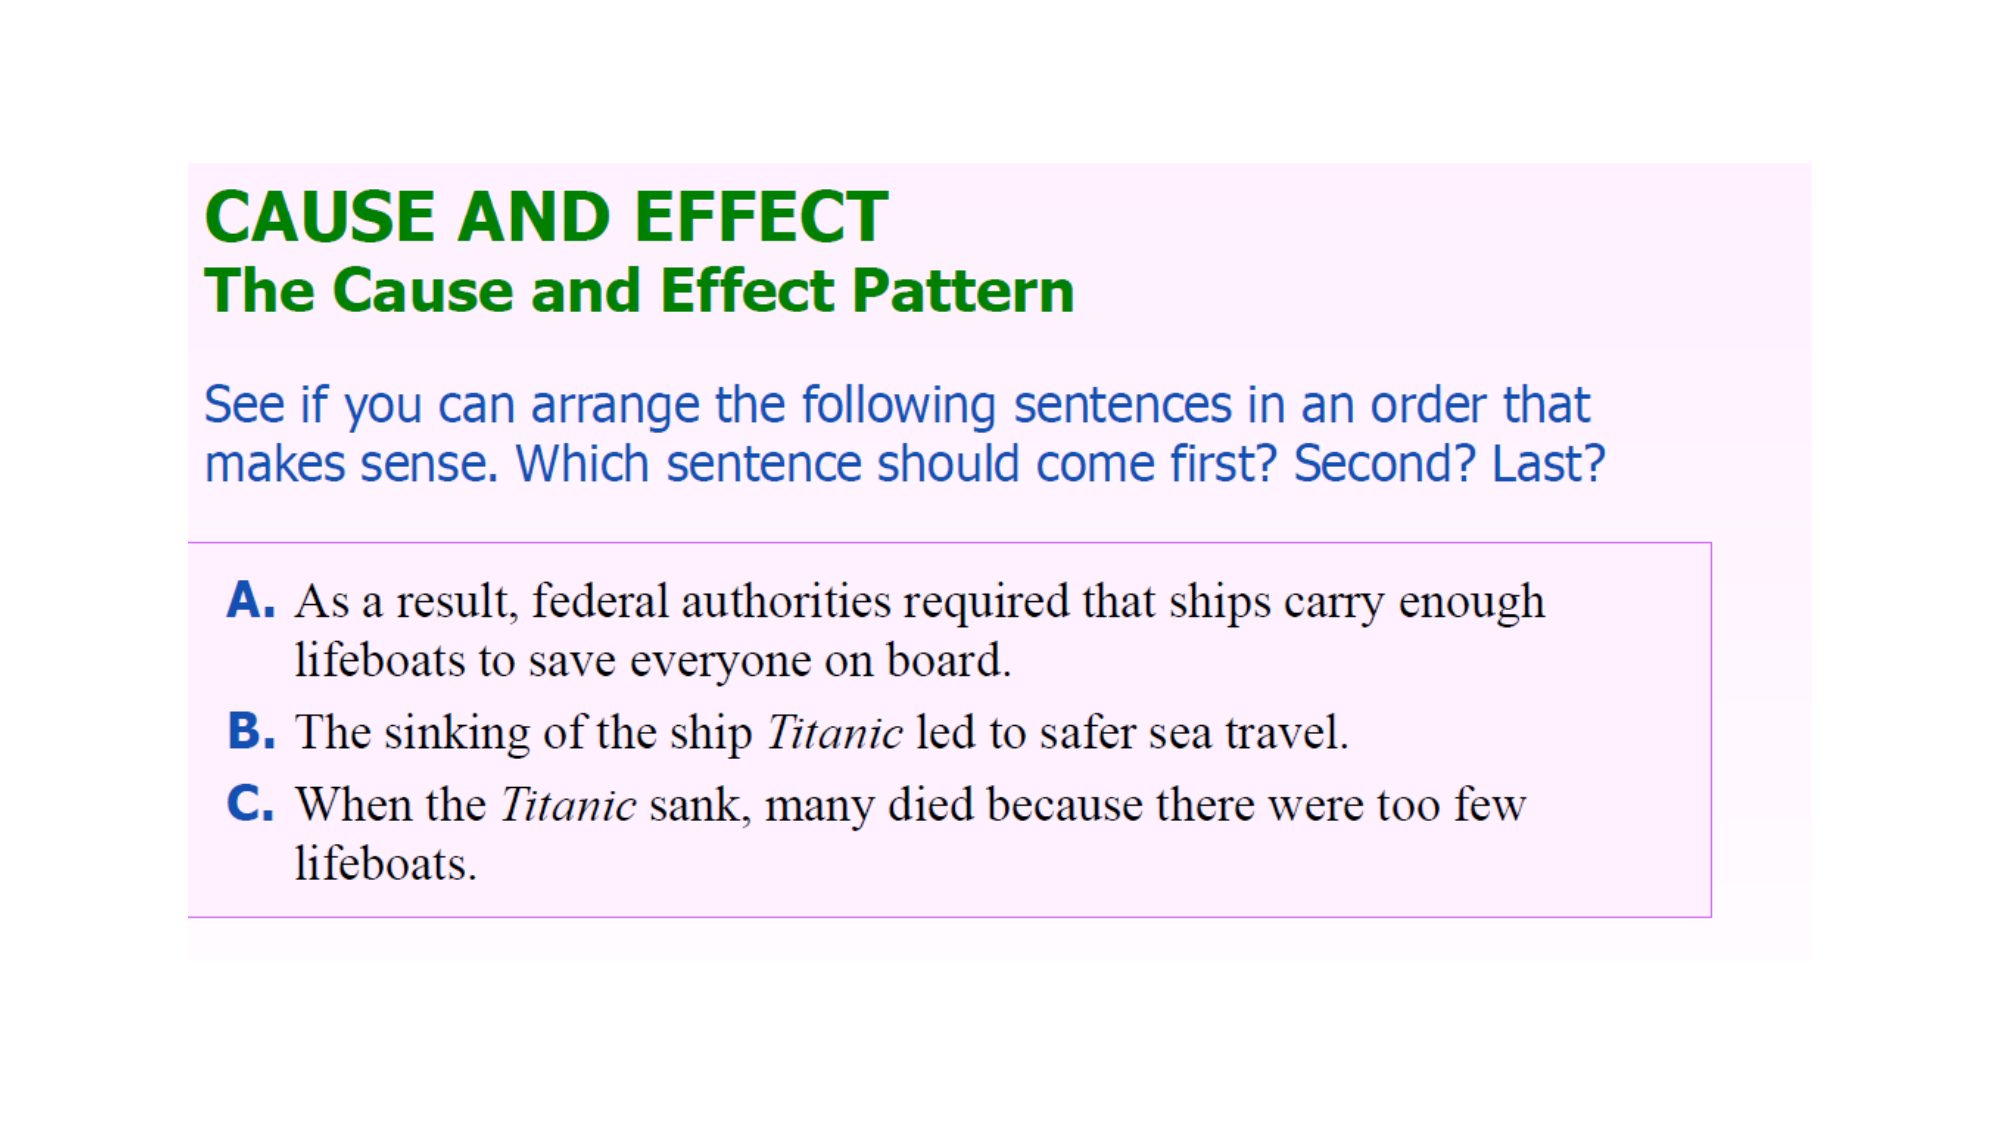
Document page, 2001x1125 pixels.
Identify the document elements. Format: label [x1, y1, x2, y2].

picture [188, 163, 1812, 962]
